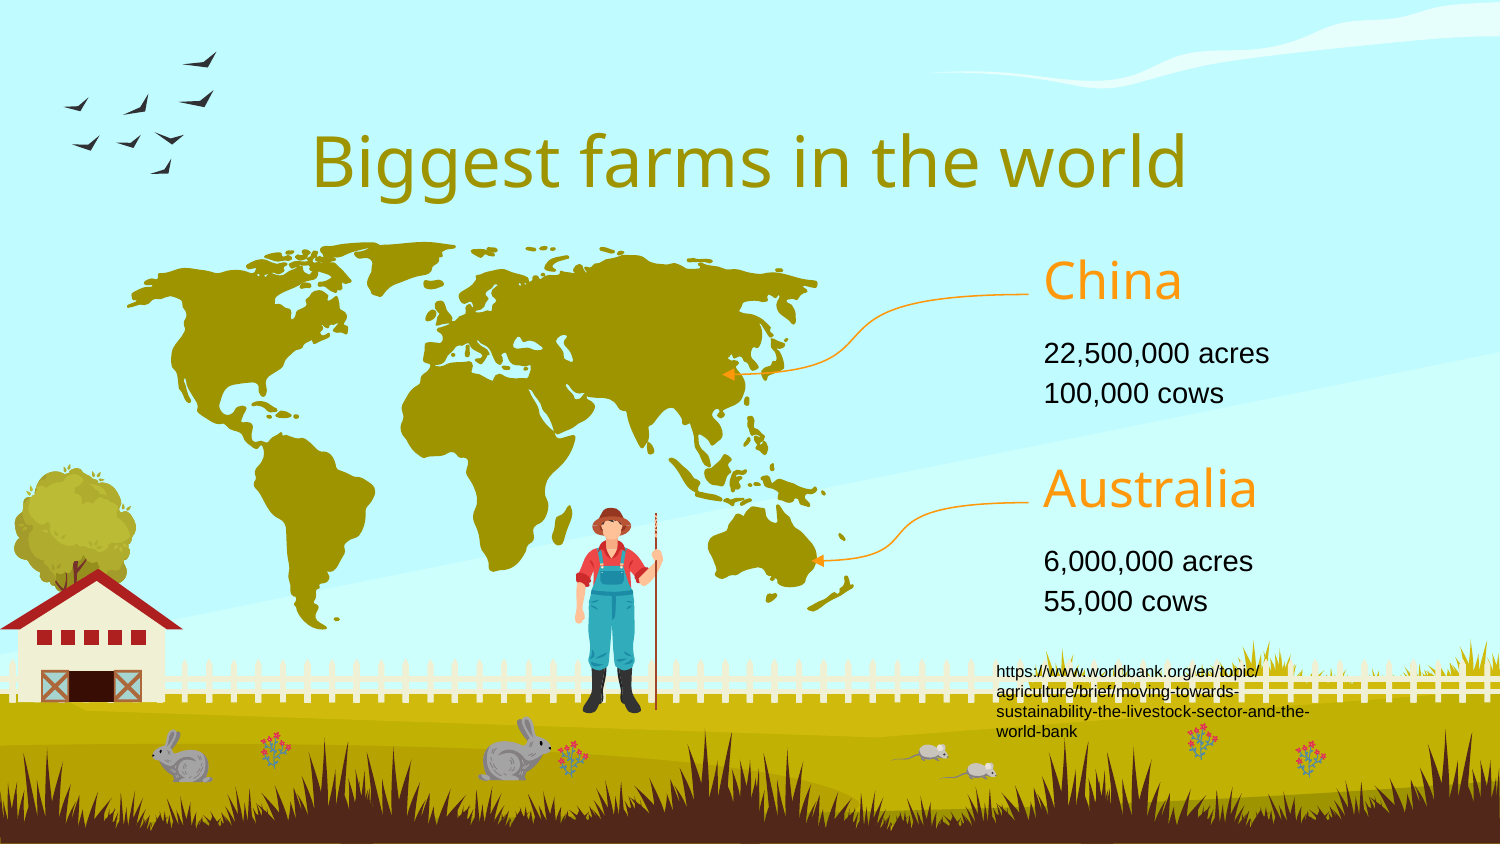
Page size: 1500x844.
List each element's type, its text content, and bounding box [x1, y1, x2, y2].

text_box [62, 51, 217, 175]
text_box Australia [1028, 472, 1383, 522]
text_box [151, 729, 214, 783]
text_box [721, 294, 1029, 375]
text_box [573, 507, 664, 714]
text_box China [1028, 263, 1383, 313]
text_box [938, 762, 998, 780]
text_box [126, 241, 855, 630]
title Biggest farms in the world [218, 88, 1383, 183]
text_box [477, 716, 553, 782]
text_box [811, 502, 1029, 562]
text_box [890, 743, 950, 762]
text_box 6,000,000 acres 55,000 cows [1028, 522, 1383, 609]
text_box https://www.worldbank.org/en/topic/agriculture/brief/moving-towards-sustainability-the-livestock-sector-and-the-world-bank [981, 653, 1356, 783]
text_box 22,500,000 acres 100,000 cows [1028, 313, 1383, 401]
